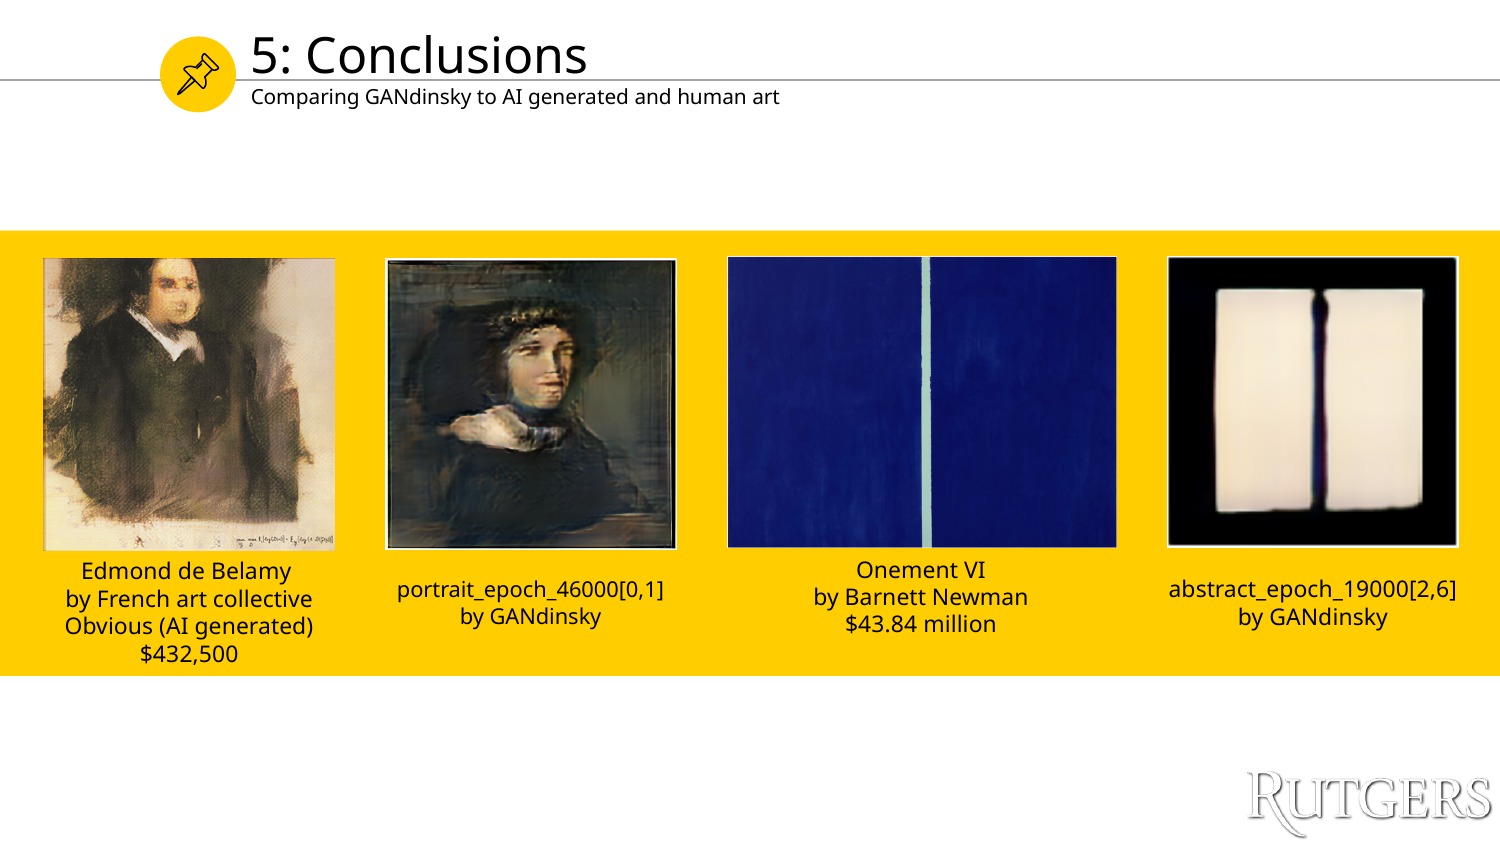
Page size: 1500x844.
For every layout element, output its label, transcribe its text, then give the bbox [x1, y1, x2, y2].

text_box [177, 53, 219, 95]
text_box [0, 229, 1500, 678]
picture [385, 258, 677, 550]
text_box abstract_epoch_19000[2,6] by GANdinsky [1153, 567, 1473, 638]
picture [726, 255, 1117, 548]
text_box Onement VI by Barnett Newman $43.84 million [798, 556, 1044, 645]
text_box portrait_epoch_46000[0,1] by GANdinsky [382, 568, 680, 636]
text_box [0, 15, 1500, 118]
picture [1247, 771, 1500, 844]
picture [1166, 255, 1459, 548]
picture [43, 258, 335, 551]
text_box Edmond de Belamy by French art collective Obvious (AI generated) $432,500 [36, 549, 342, 674]
